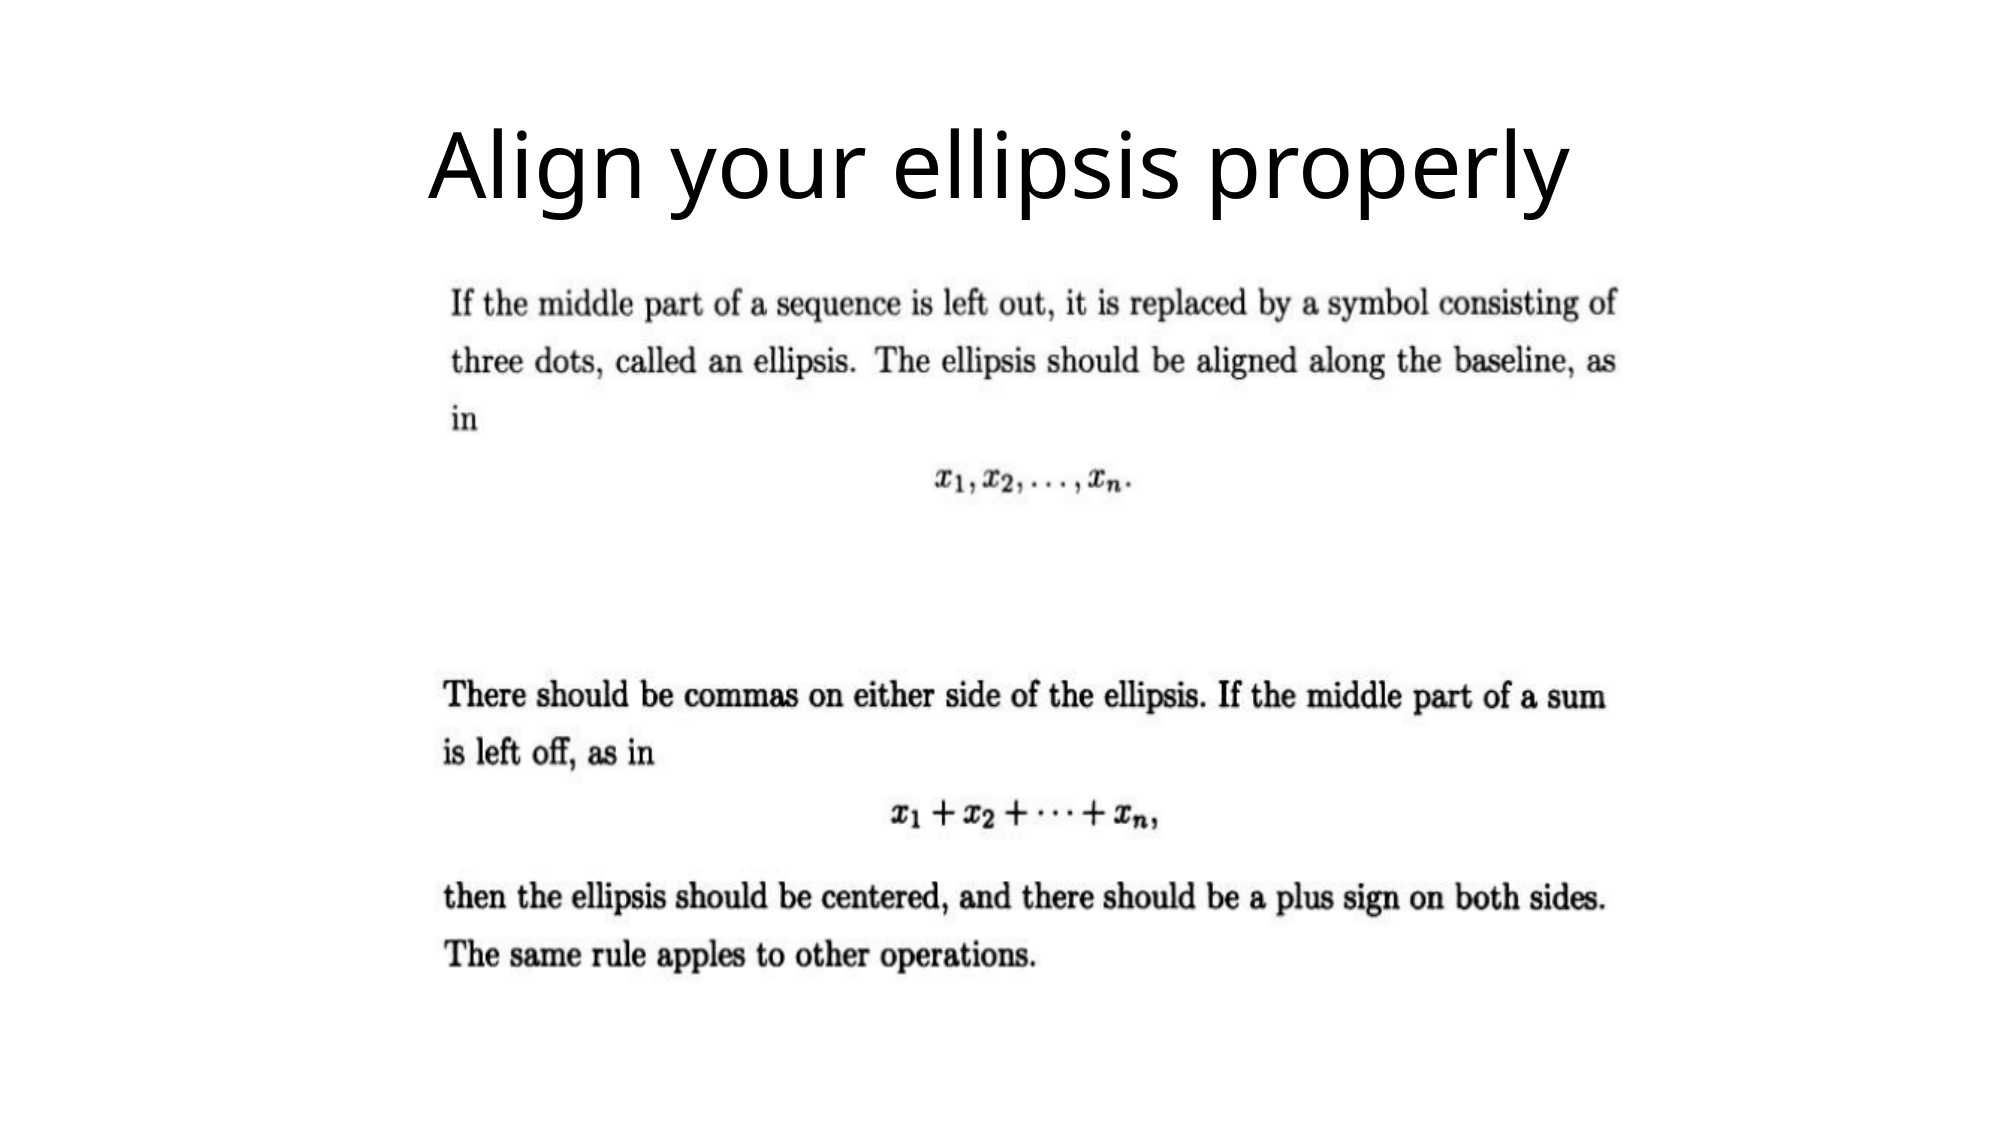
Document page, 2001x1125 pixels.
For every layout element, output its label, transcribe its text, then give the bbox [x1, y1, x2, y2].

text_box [419, 263, 1647, 995]
title Align your ellipsis properly [137, 59, 1863, 278]
